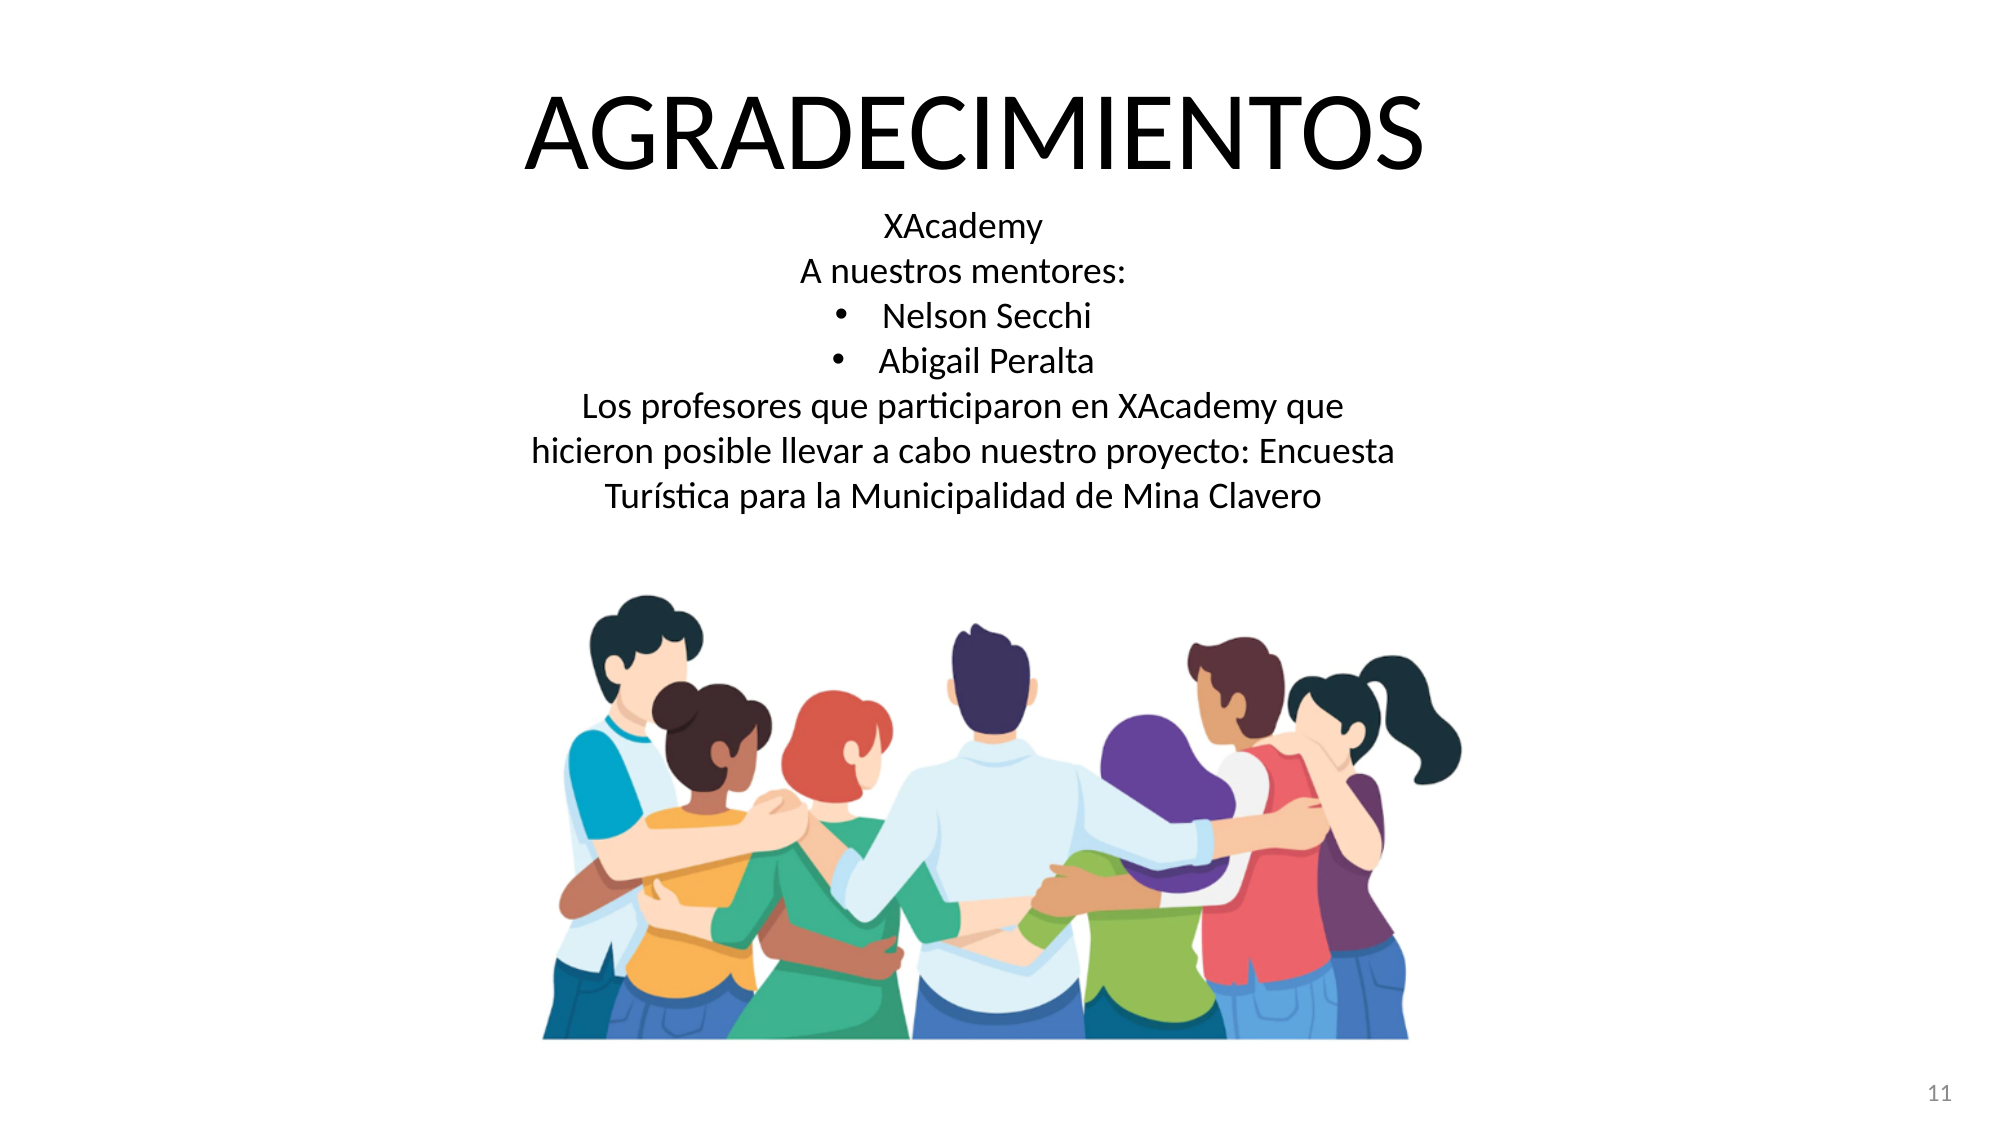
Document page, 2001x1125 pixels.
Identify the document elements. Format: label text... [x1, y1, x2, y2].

text_box XAcademy A nuestros mentores: Nelson Secchi Abigail Peralta Los profesores que participaron en XAcademy que hicieron posible llevar a cabo nuestro proyecto: Encuesta Turística para la Municipalidad de Mina Clavero [509, 193, 1418, 524]
text_box AGRADECIMIENTOS [509, 49, 1491, 200]
picture [434, 542, 1566, 1125]
slide_number 11 [1894, 1061, 1968, 1121]
